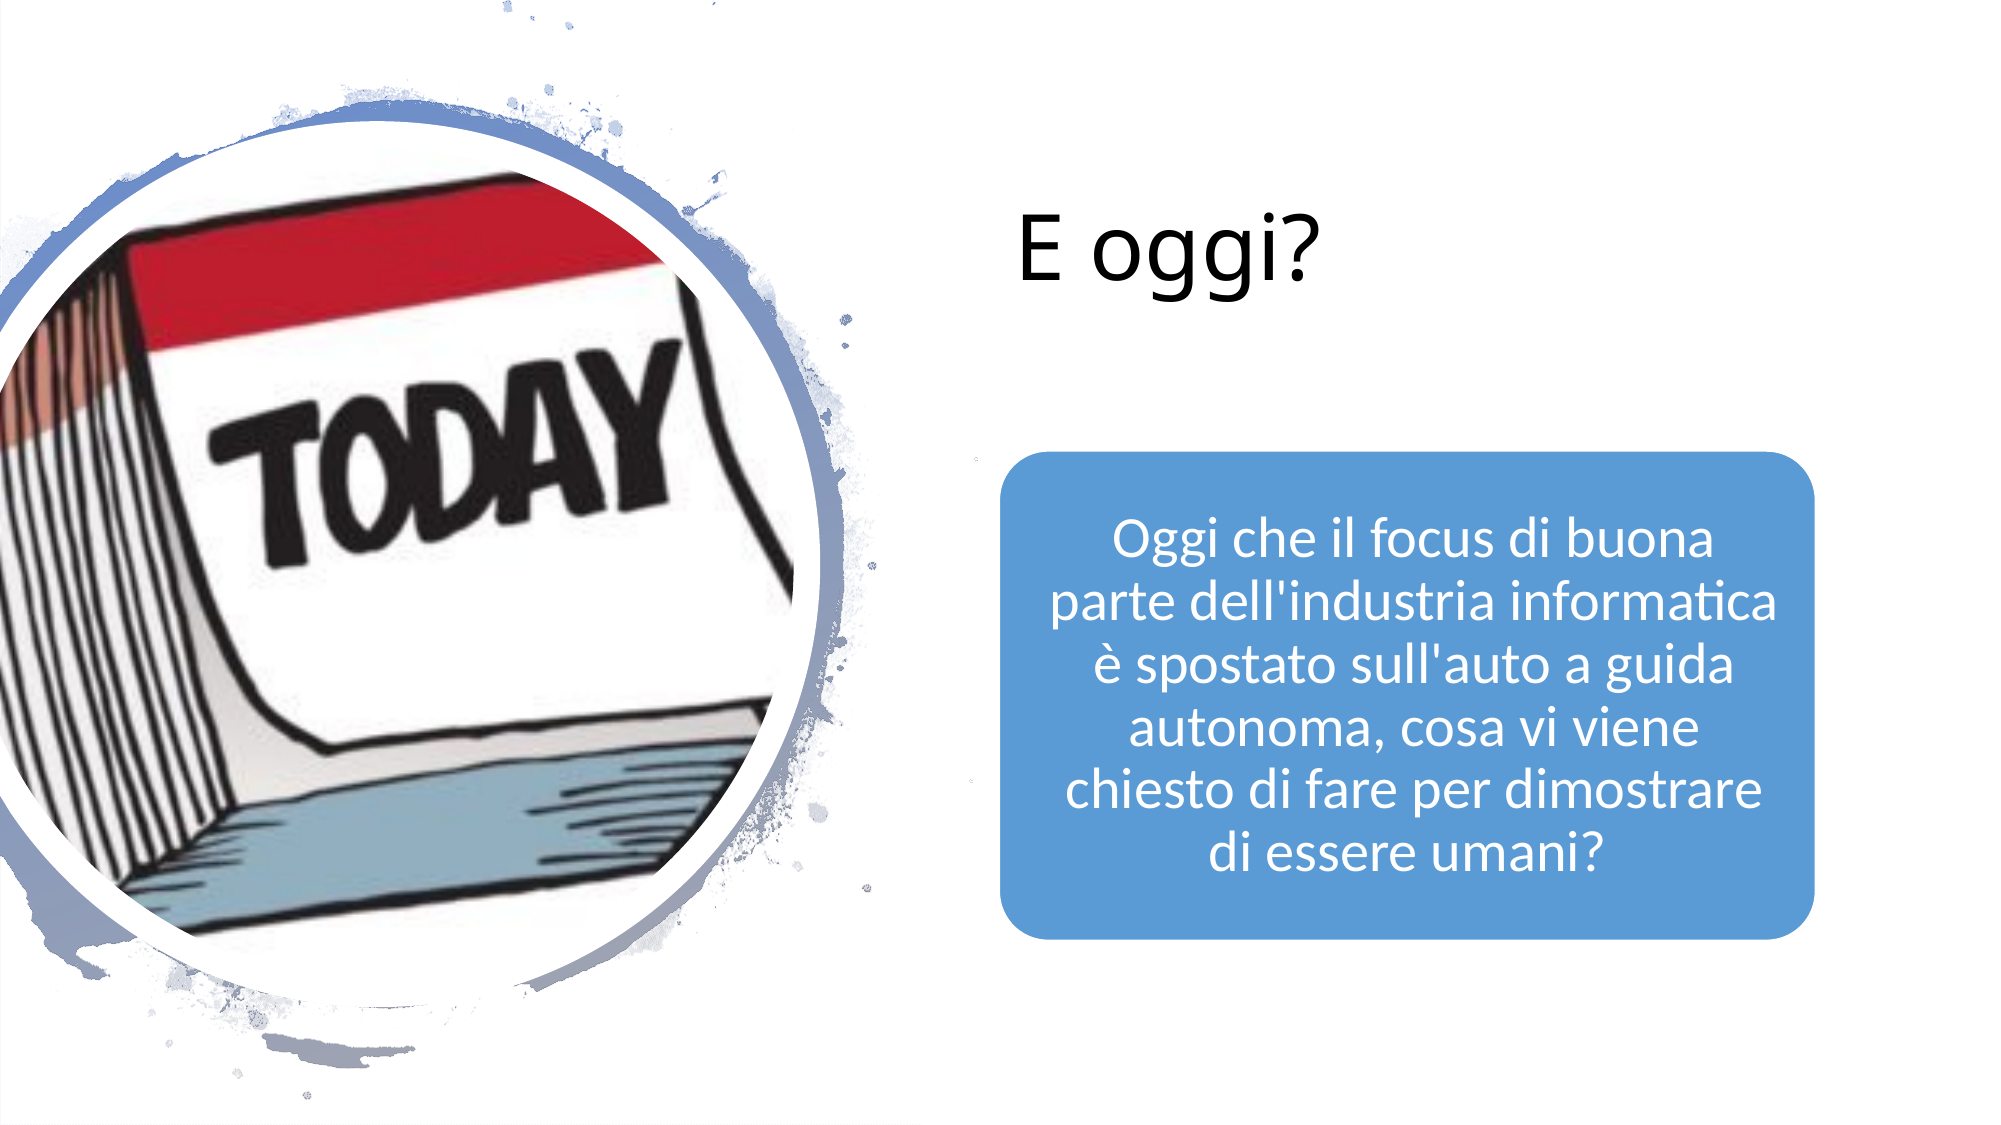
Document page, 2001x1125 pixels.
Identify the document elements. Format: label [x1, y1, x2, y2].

picture [0, 0, 2000, 1125]
list [999, 397, 1816, 995]
